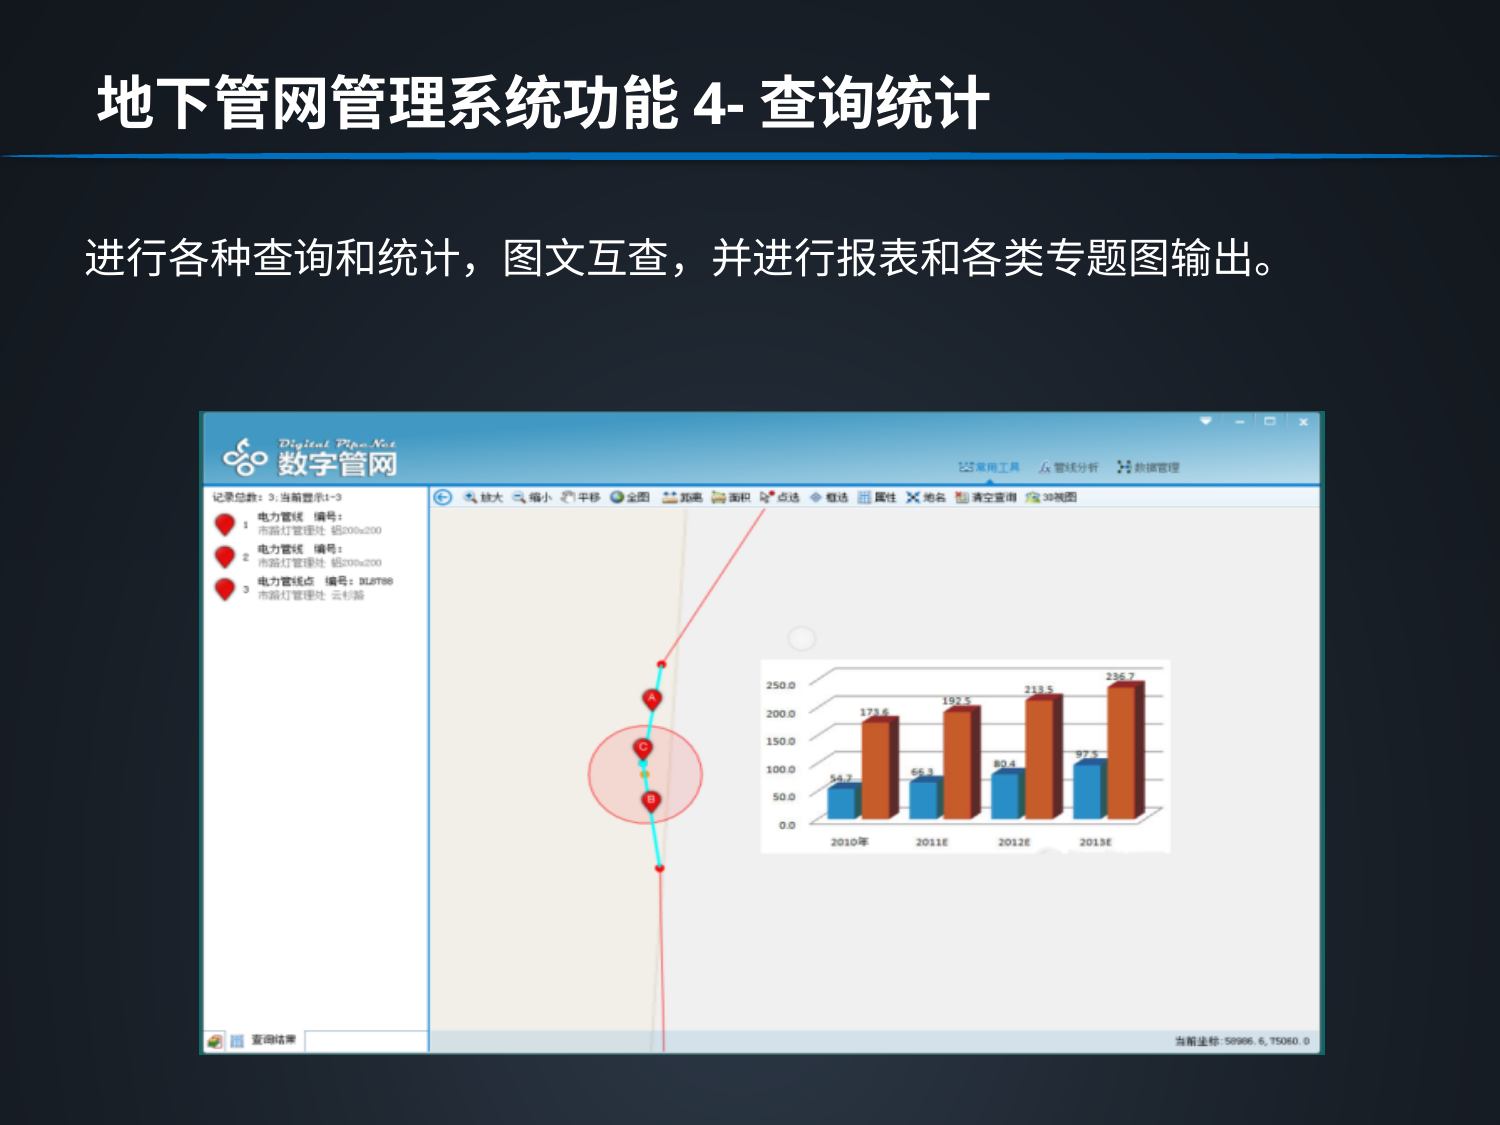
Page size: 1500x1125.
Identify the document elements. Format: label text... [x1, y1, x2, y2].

picture [0, 0, 1500, 155]
text_box [0, 152, 1500, 160]
picture [0, 157, 1500, 1125]
text_box 进行各种查询和统计，图文互查，并进行报表和各类专题图输出。 [70, 199, 1407, 289]
text_box 地下管网管理系统功能4-查询统计 [82, 58, 1008, 144]
